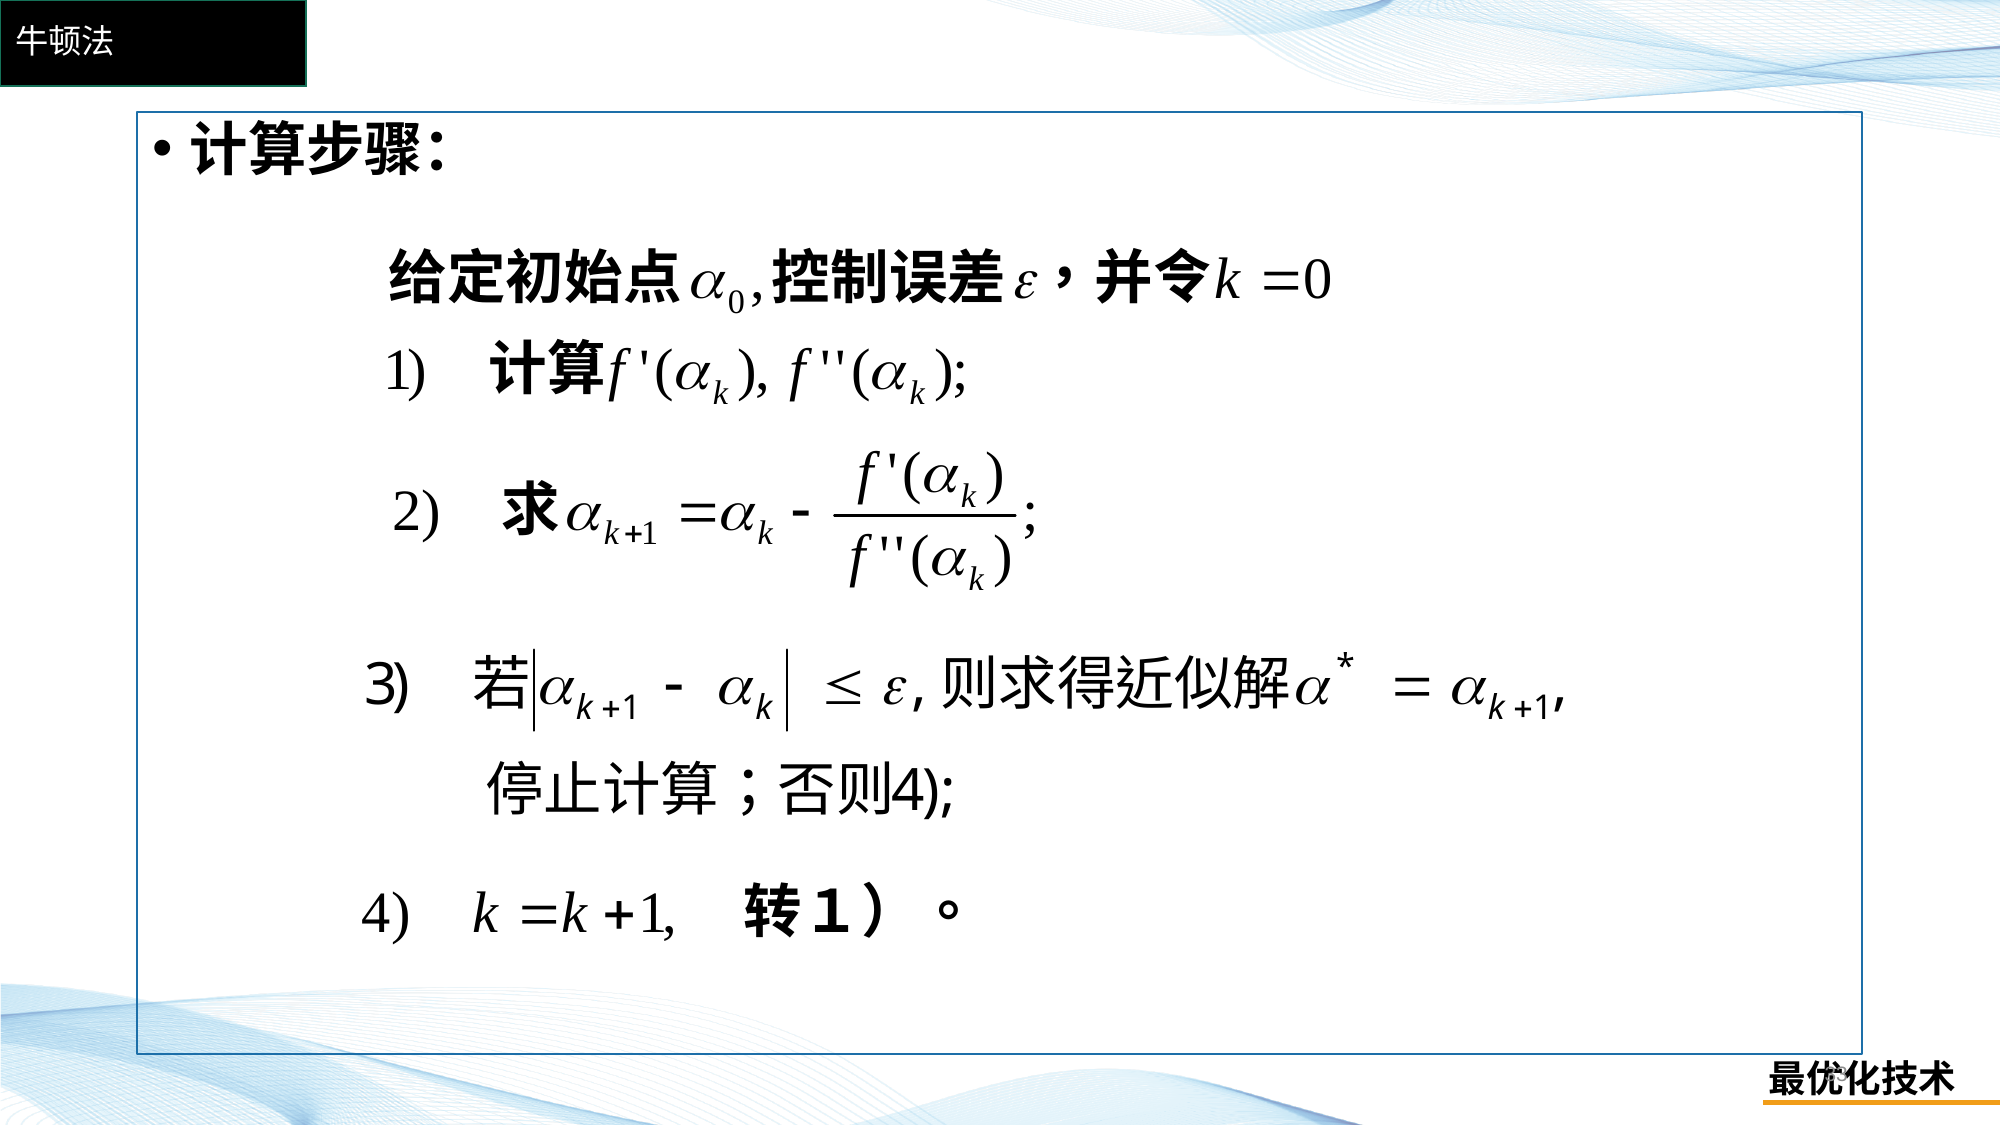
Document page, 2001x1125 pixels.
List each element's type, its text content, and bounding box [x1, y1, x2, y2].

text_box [352, 874, 958, 958]
slide_number 33 [1412, 1054, 1863, 1103]
picture [885, 1, 1999, 148]
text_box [358, 635, 1578, 831]
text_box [383, 437, 1047, 604]
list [380, 240, 1345, 417]
text_box 计算步骤： [137, 112, 1863, 1054]
picture [2, 977, 1590, 1125]
title 牛顿法 [0, 0, 1725, 86]
